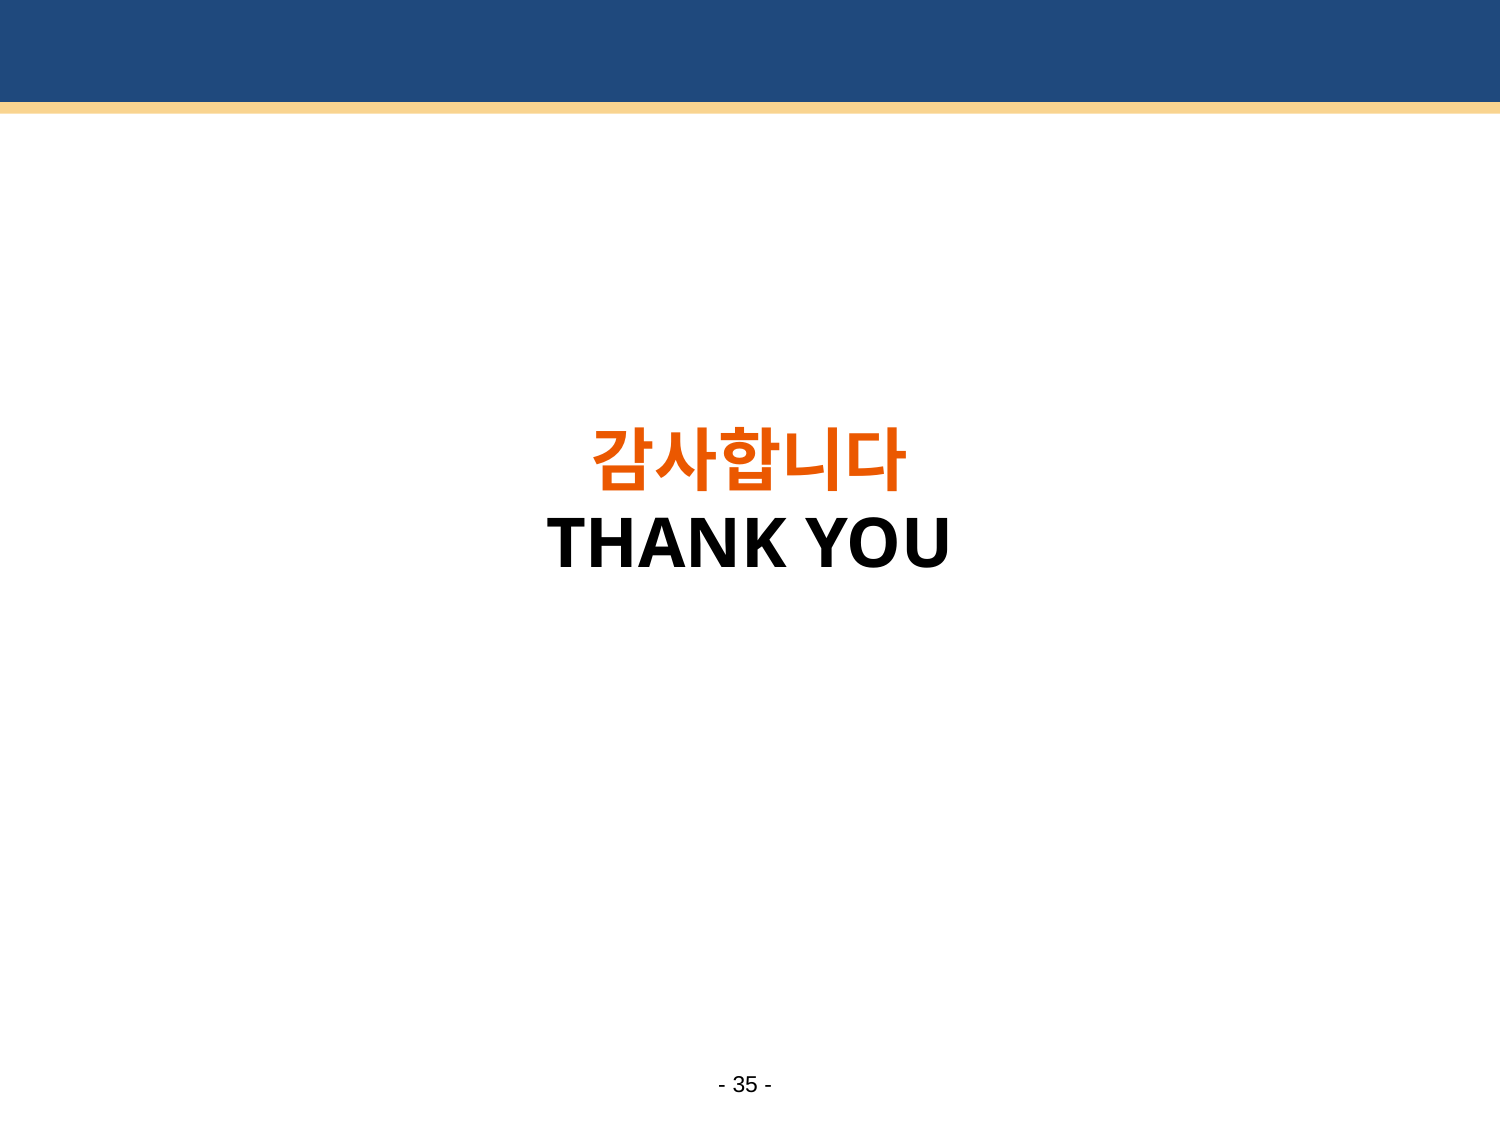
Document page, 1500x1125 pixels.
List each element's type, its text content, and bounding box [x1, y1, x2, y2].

text_box 감사합니다 THANK YOU [141, 408, 1359, 671]
